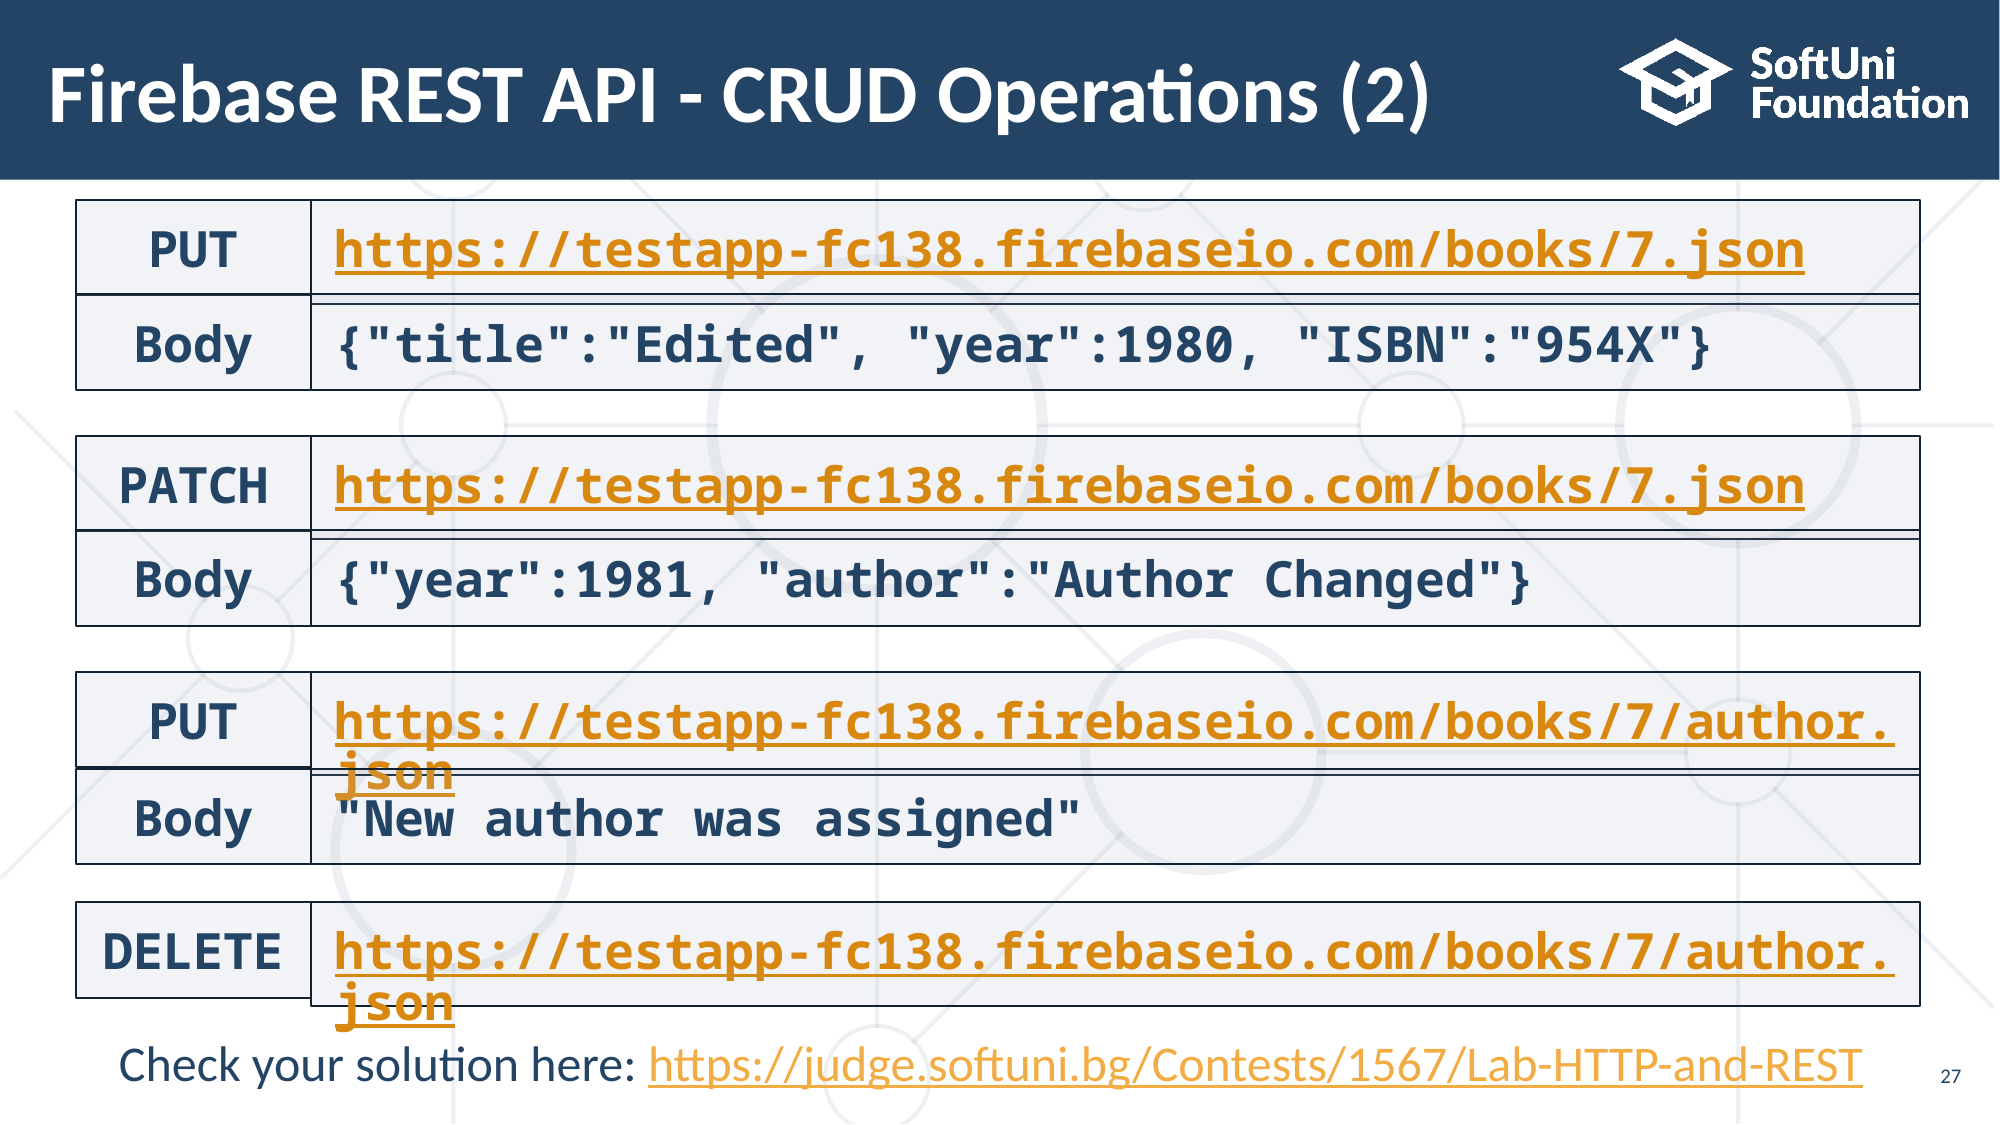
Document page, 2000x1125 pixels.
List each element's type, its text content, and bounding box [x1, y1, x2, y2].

text_box Check your solution here: https://judge.softuni.bg/Contests/1567/Lab-HTTP-and-REST [83, 1024, 1899, 1099]
slide_number 27 [1896, 1049, 1968, 1101]
title Firebase REST API - CRUD Operations (2) [31, 16, 1591, 162]
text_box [76, 199, 1921, 392]
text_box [76, 435, 1921, 627]
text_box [76, 671, 1921, 866]
picture [1618, 38, 1968, 126]
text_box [76, 901, 1921, 999]
